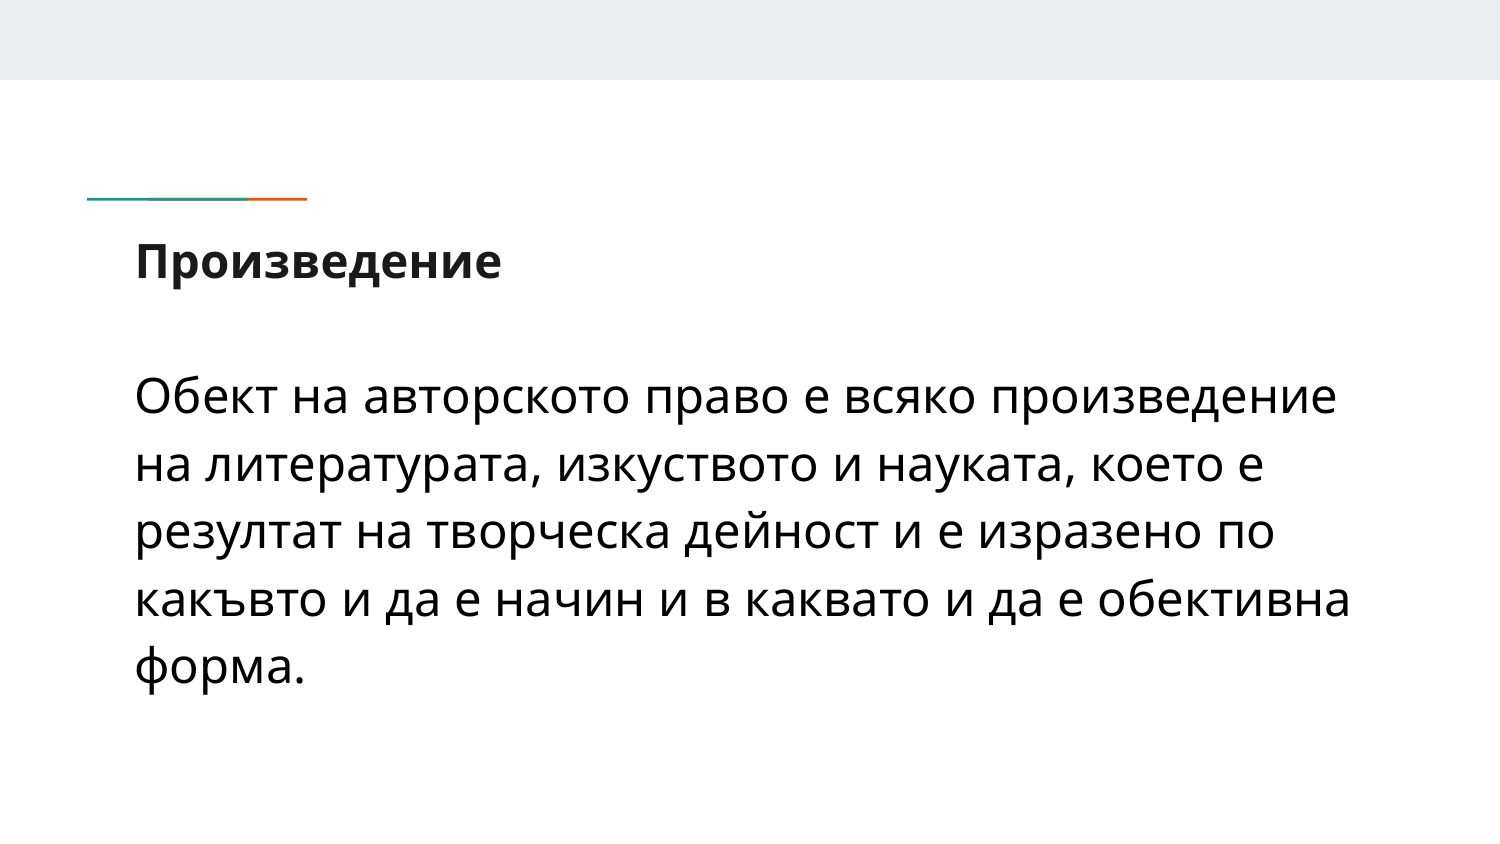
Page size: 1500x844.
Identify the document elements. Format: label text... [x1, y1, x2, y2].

title Произведение [119, 216, 1381, 305]
list Обект на авторското право е всяко произведение на литературата, изкуството и науката, което е резултат на творческа дейност и е изразено по какъвто и да е начин и в каквато и да е обективна форма. [119, 341, 1381, 712]
